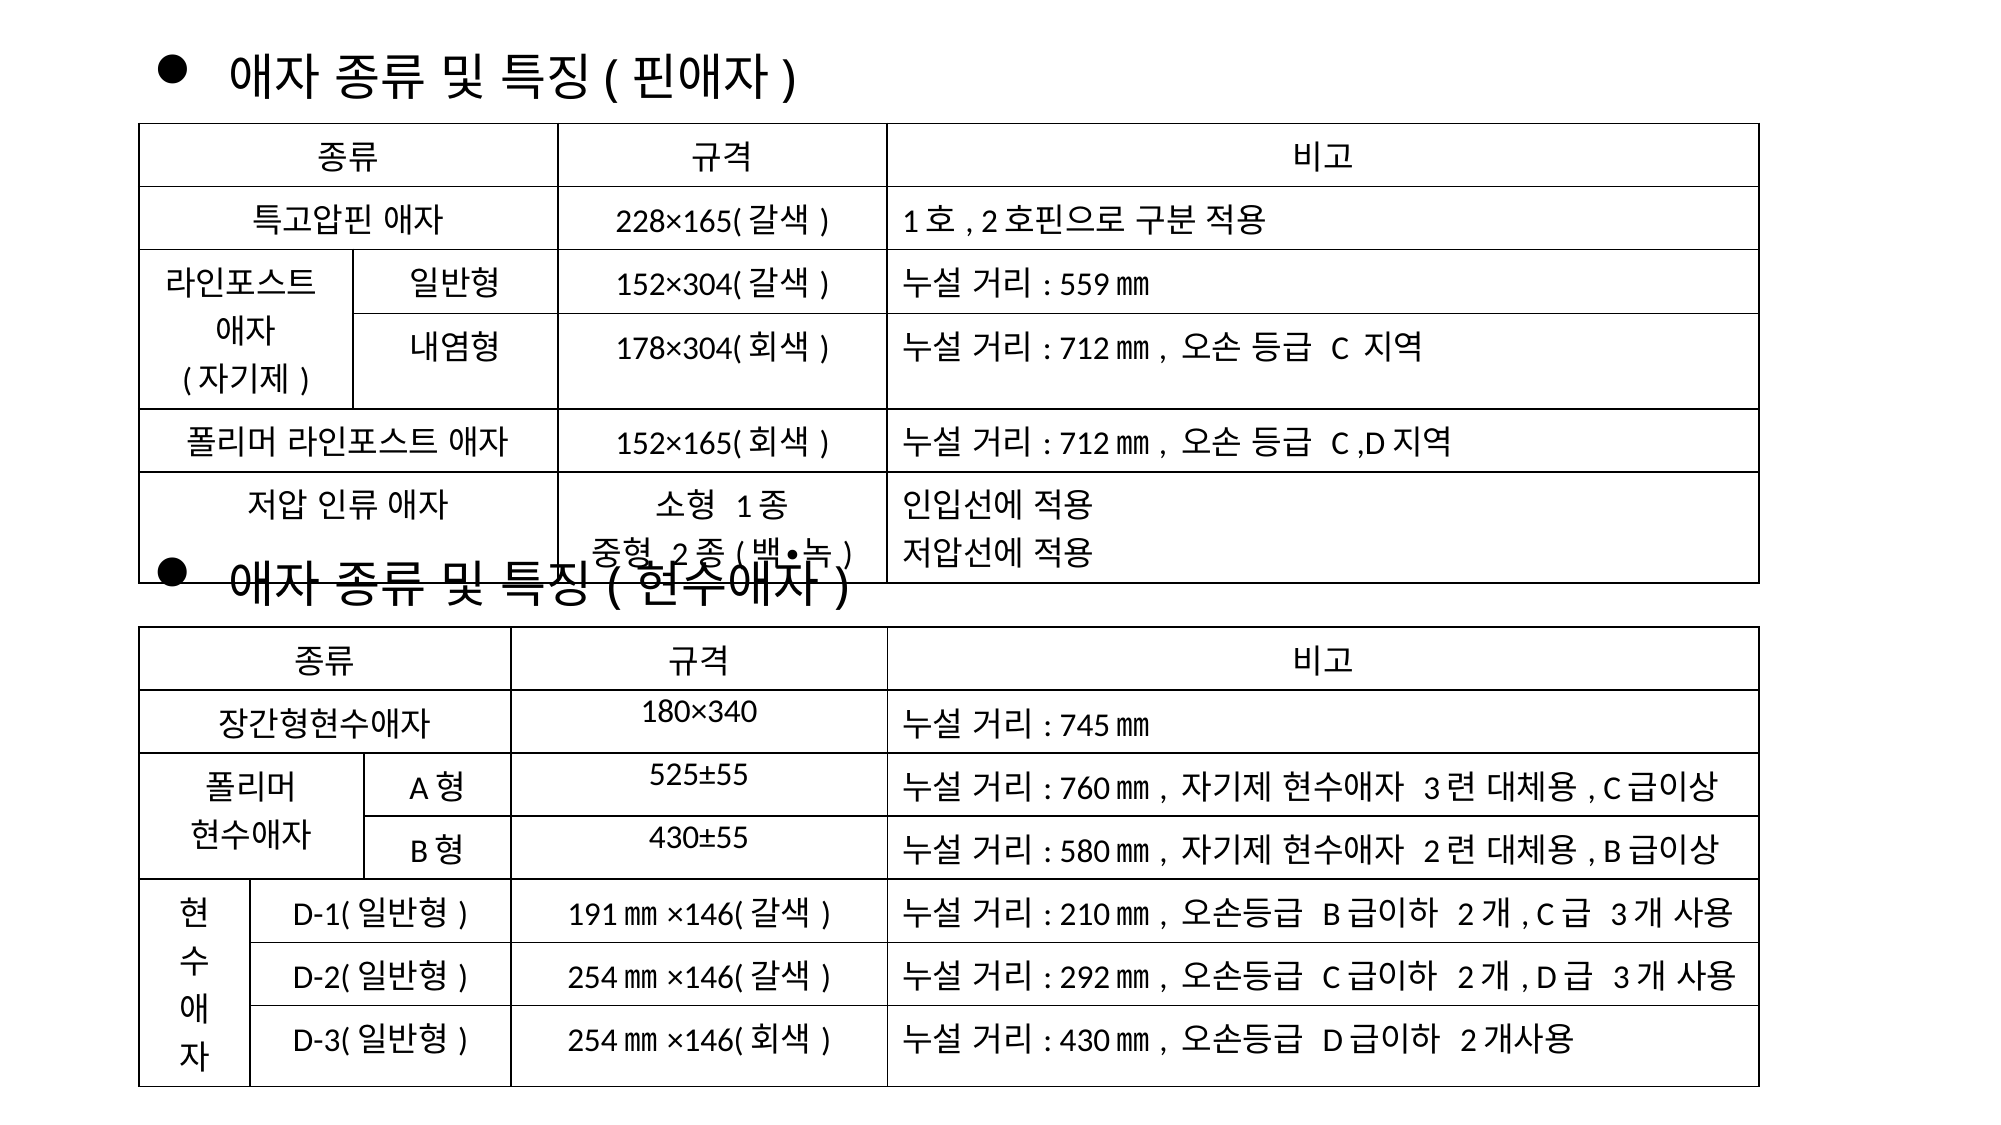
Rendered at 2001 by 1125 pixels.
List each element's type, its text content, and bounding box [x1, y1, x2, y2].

table_cell 누설 거리: 712㎜, 오손 등급 C 지역 [888, 314, 1758, 408]
table_cell D-3(일반형) [251, 1006, 510, 1086]
table_cell 254㎜×146(갈색) [512, 943, 887, 1005]
table_cell D-2(일반형) [251, 943, 510, 1005]
text_box 애자 종류 및 특징(현수애자) [138, 537, 1864, 627]
table_cell 228×165(갈색) [559, 187, 886, 249]
table_cell 소형 1종 중형 2종(백∙녹) [559, 473, 886, 537]
table_cell A형 [365, 754, 510, 815]
table_cell 152×165(회색) [559, 410, 886, 471]
table_cell 191㎜×146(갈색) [512, 880, 887, 942]
table_cell 라인포스트 애자 (자기제) [140, 250, 352, 408]
table_cell 누설 거리: 210㎜, 오손등급 B급이하 2개, C급 3개 사용 [888, 880, 1758, 942]
table_cell 일반형 [354, 250, 557, 313]
table_cell 내염형 [354, 314, 557, 408]
table_cell 누설 거리: 559㎜ [888, 250, 1758, 313]
table_cell 폴리머 현수애자 [140, 754, 363, 878]
table_cell 특고압핀 애자 [140, 187, 557, 249]
table_header 종류 [140, 124, 557, 186]
table_cell 1호, 2호핀으로 구분 적용 [888, 187, 1758, 249]
table_header 비고 [888, 628, 1758, 689]
table_cell 누설 거리: 292㎜, 오손등급 C급이하 2개, D급 3개 사용 [888, 943, 1758, 1005]
table_cell 누설 거리: 745㎜ [888, 691, 1758, 752]
table_cell 누설 거리: 712㎜, 오손 등급 C ,D지역 [888, 410, 1758, 471]
table_cell D-1(일반형) [251, 880, 510, 942]
table_header 규격 [512, 628, 887, 689]
table_cell 폴리머 라인포스트 애자 [140, 410, 557, 471]
table_header 규격 [559, 124, 886, 186]
table_header 비고 [888, 124, 1758, 186]
table_cell 430±55 [512, 817, 887, 878]
table_cell 525±55 [512, 754, 887, 815]
table_cell 인입선에 적용 저압선에 적용 [888, 473, 1758, 537]
table_cell 저압 인류 애자 [140, 473, 557, 537]
table_cell 누설 거리: 580㎜, 자기제 현수애자 2련 대체용, B급이상 [888, 817, 1758, 878]
table_cell 254㎜×146(회색) [512, 1006, 887, 1086]
table_cell 누설 거리: 430㎜, 오손등급 D급이하 2개사용 [888, 1006, 1758, 1086]
table_cell 장간형현수애자 [140, 691, 510, 752]
table_cell 현 수 애 자 [140, 880, 249, 1086]
table_header 종류 [140, 628, 510, 689]
table_cell 152×304(갈색) [559, 250, 886, 313]
table_cell B형 [365, 817, 510, 878]
title 애자 종류 및 특징(핀애자) [138, 34, 1864, 124]
table_cell 178×304(회색) [559, 314, 886, 408]
table_cell 180×340 [512, 691, 887, 752]
table_cell 누설 거리: 760㎜, 자기제 현수애자 3련 대체용, C급이상 [888, 754, 1758, 815]
